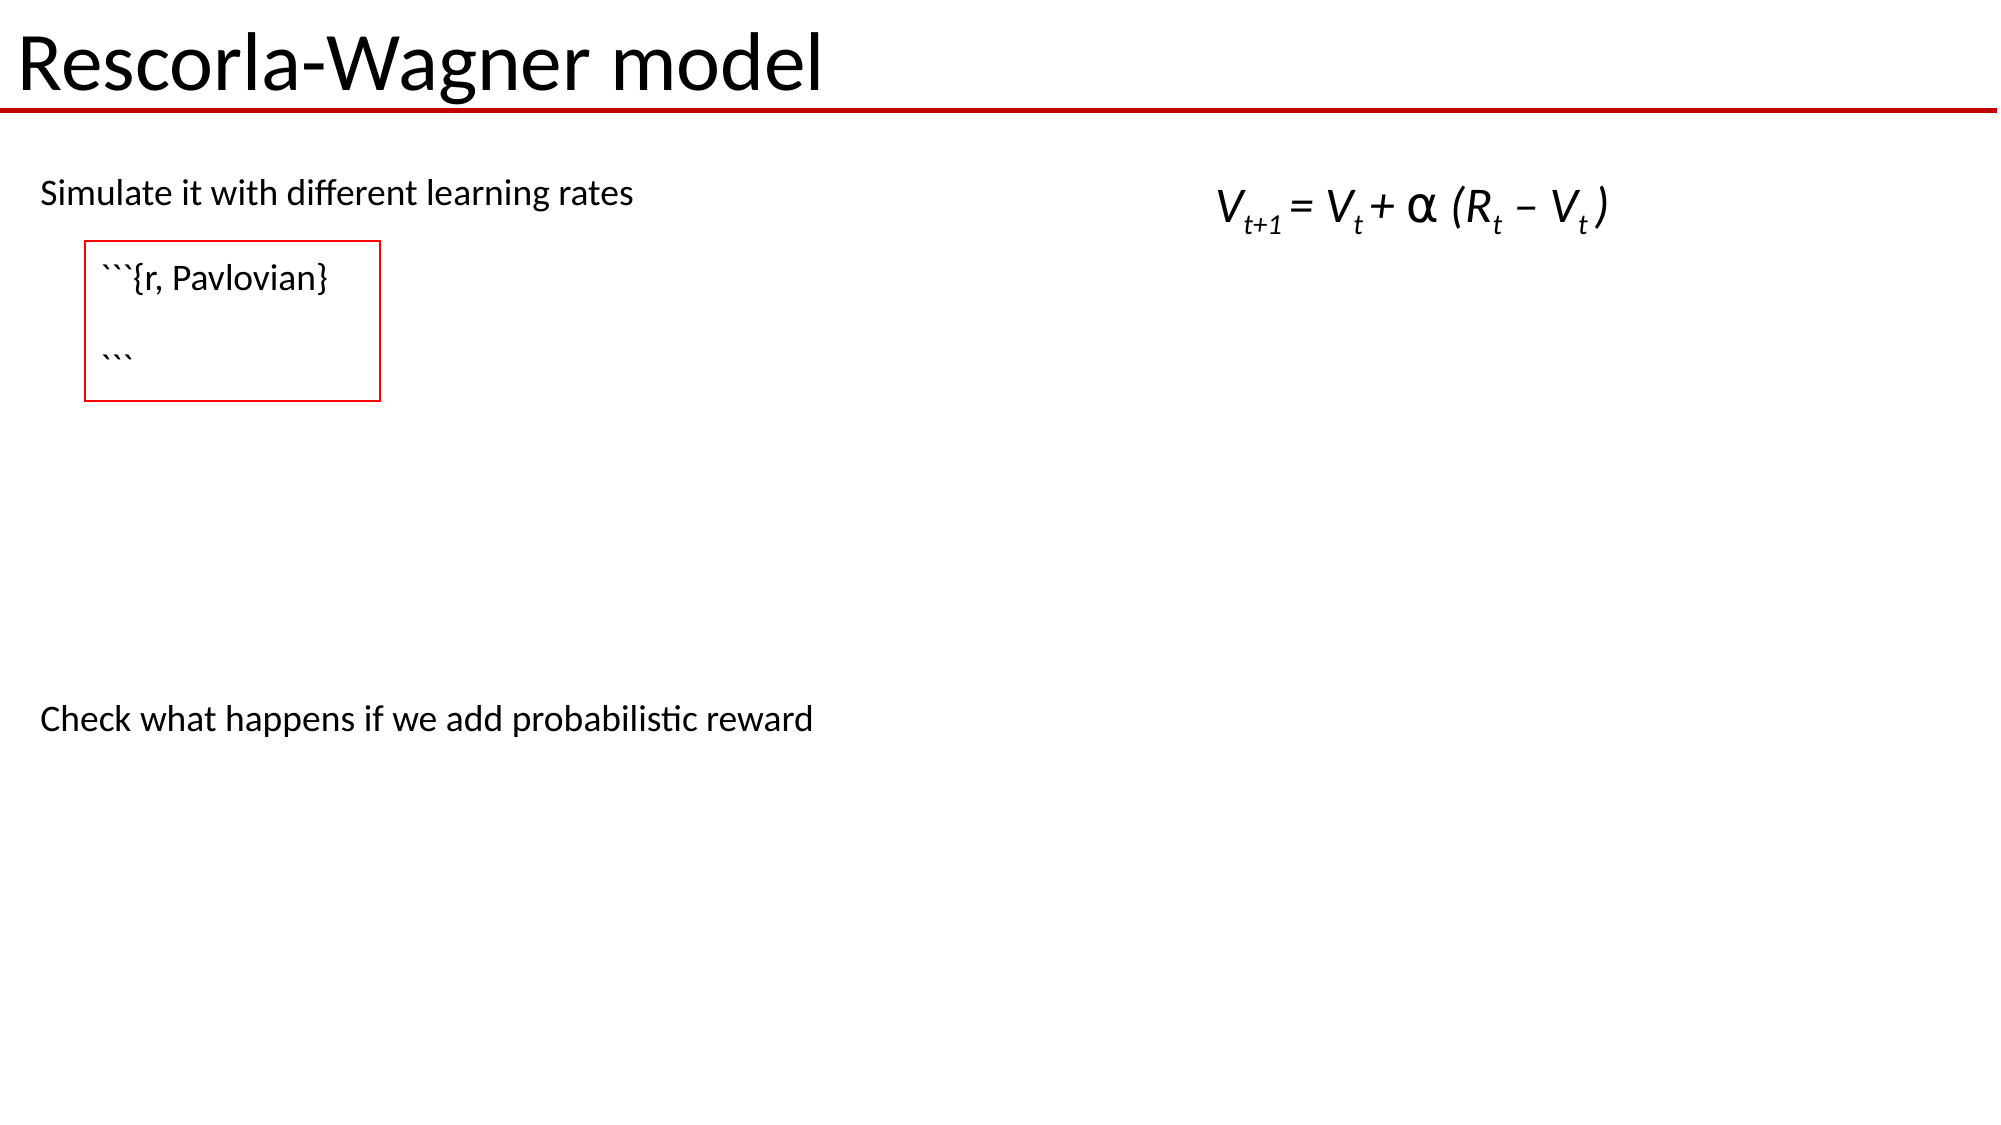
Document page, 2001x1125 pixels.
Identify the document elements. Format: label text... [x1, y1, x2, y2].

text_box Simulate it with different learning rates [25, 160, 960, 221]
text_box Rescorla-Wagner model [2, 111, 1308, 115]
text_box Rescorla-Wagner model [2, 0, 1308, 110]
text_box Vt+1 = Vt + ⍺ (Rt – Vt ) [1200, 165, 1768, 249]
text_box Check what happens if we add probabilistic reward [25, 686, 960, 747]
text_box ```{r, Pavlovian} ``` [84, 240, 381, 402]
